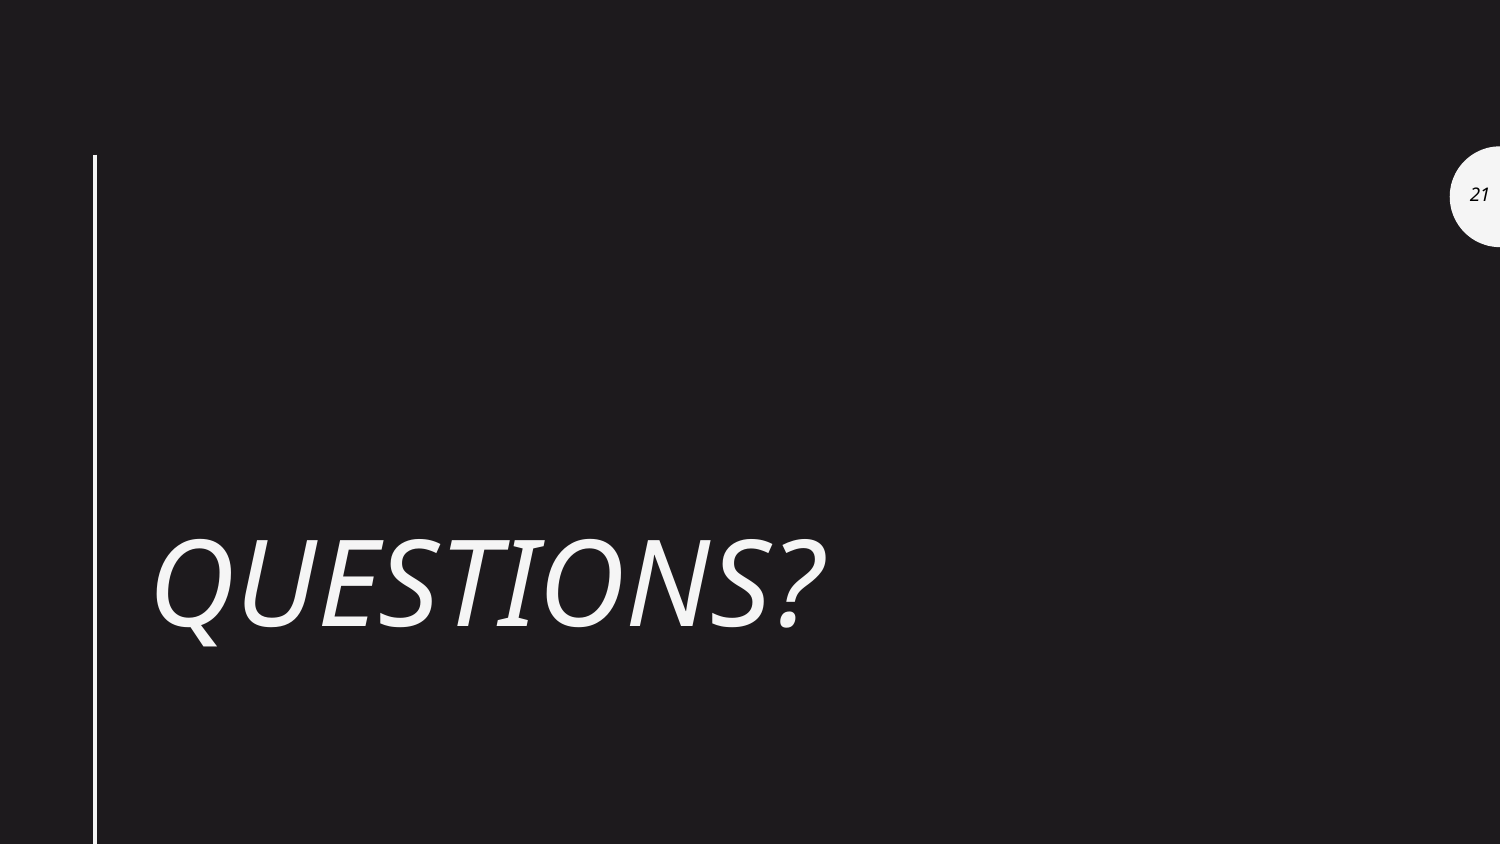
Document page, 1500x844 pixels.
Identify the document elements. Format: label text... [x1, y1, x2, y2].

title Questions? [133, 140, 1291, 666]
text_box 21 [1455, 175, 1500, 213]
